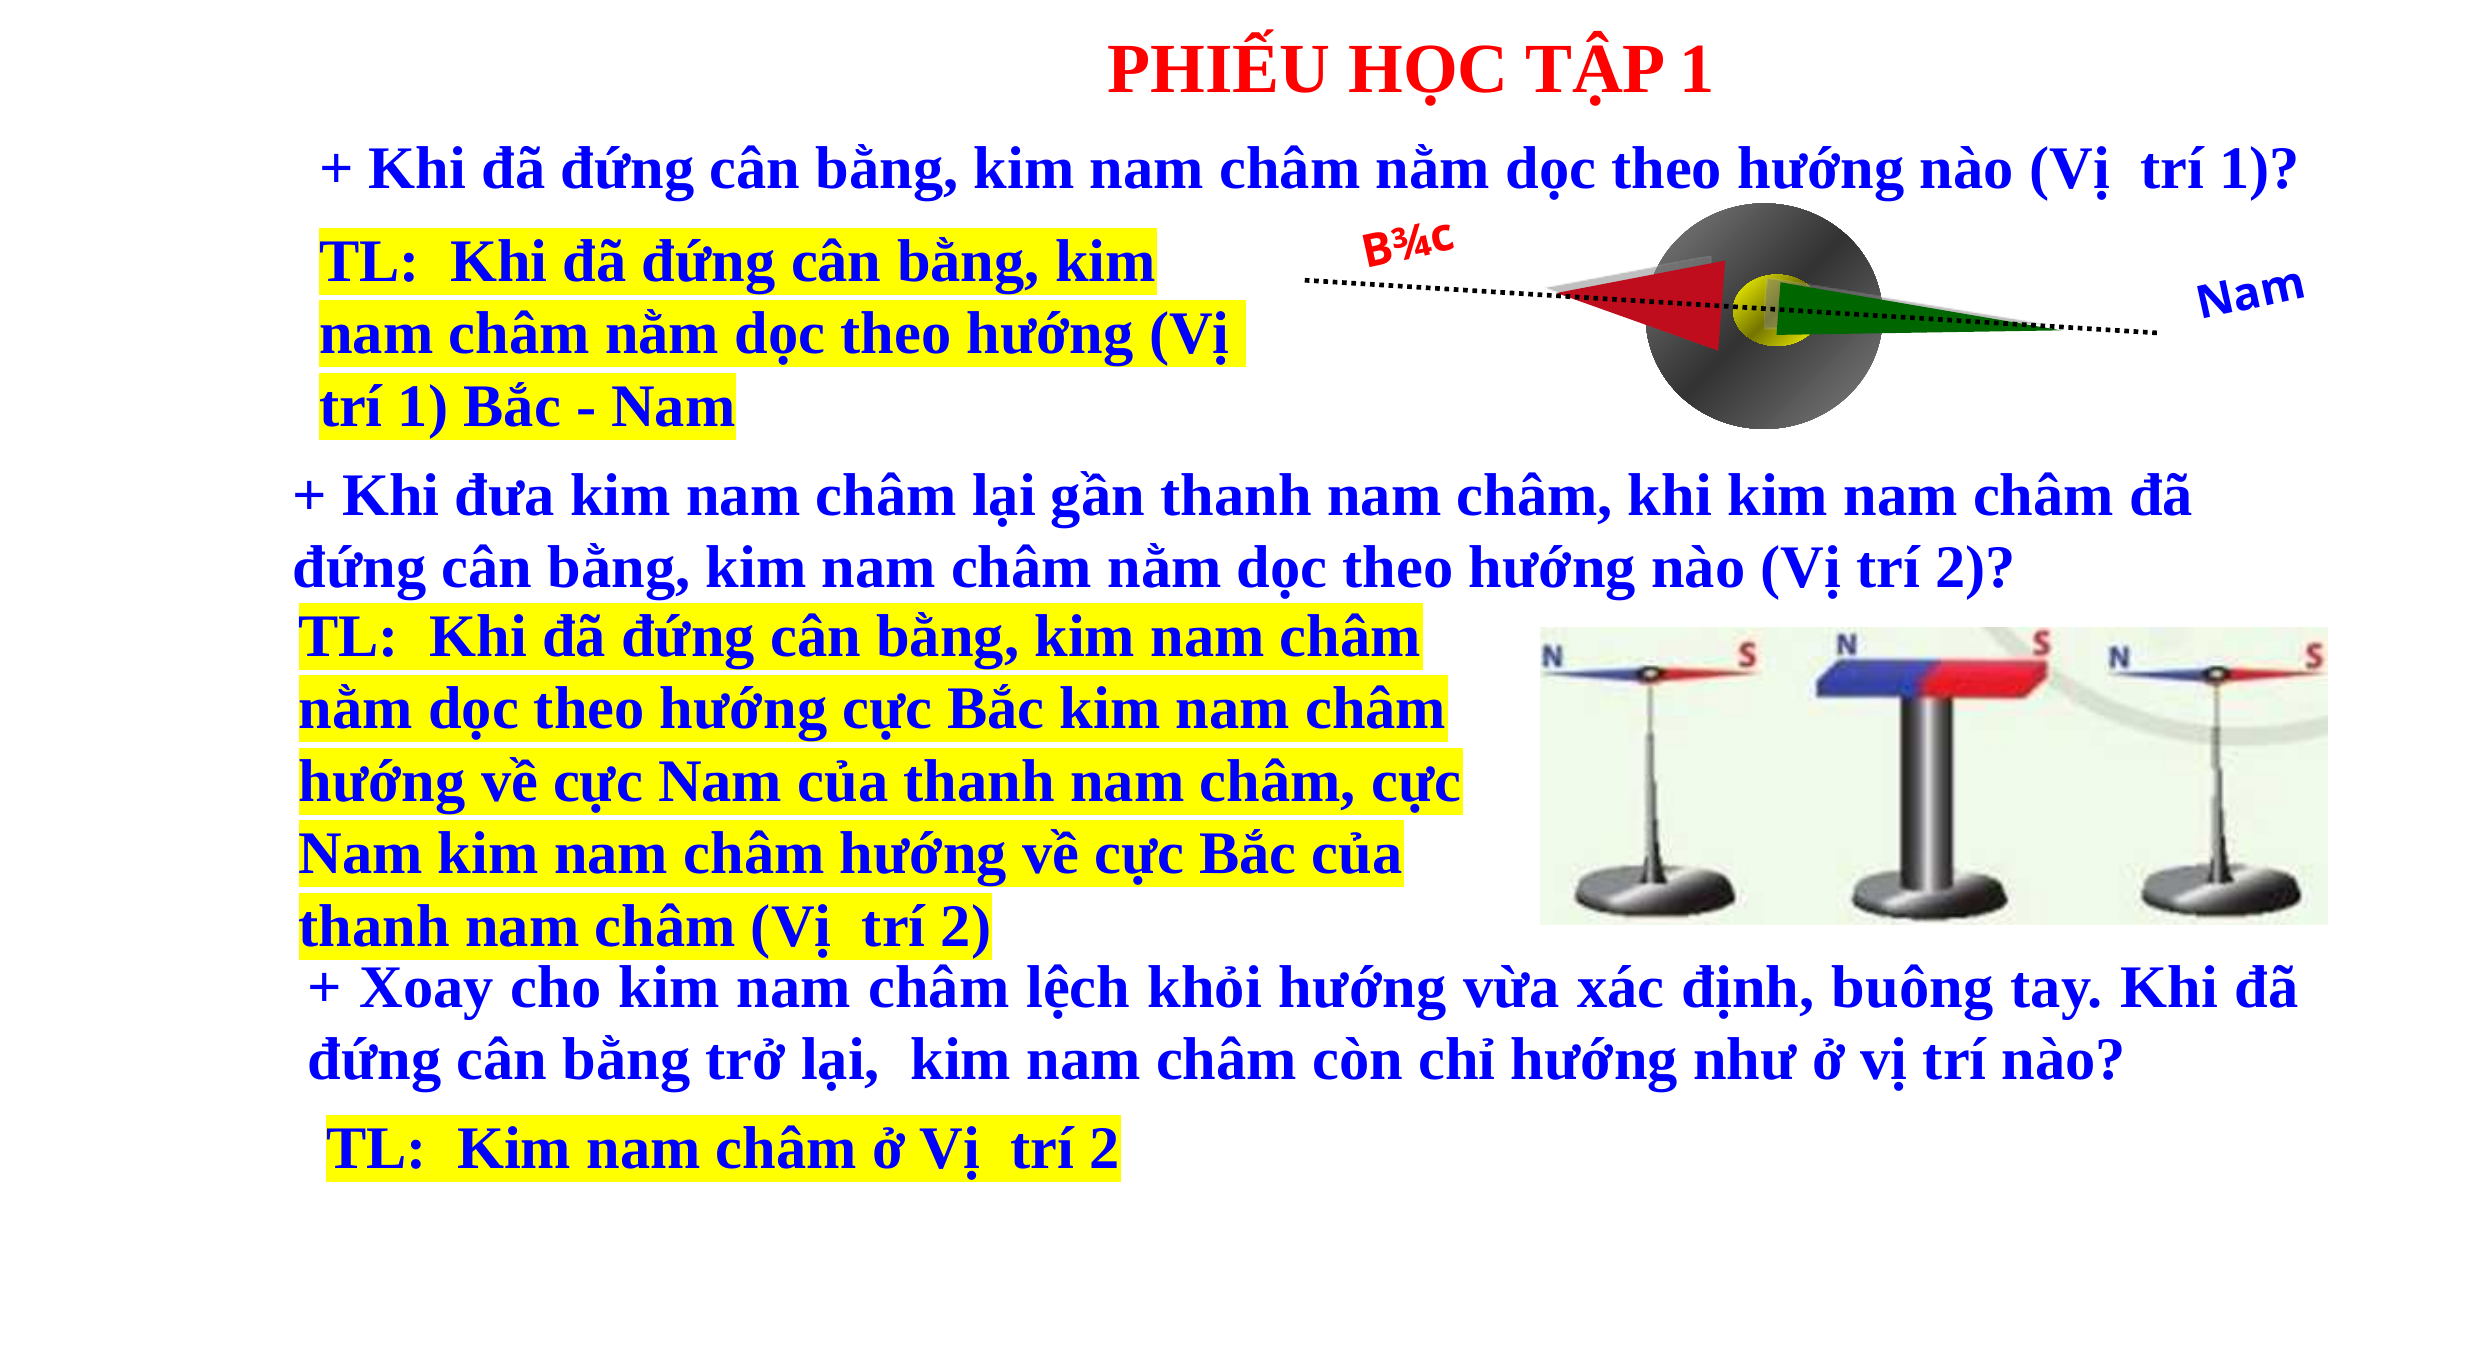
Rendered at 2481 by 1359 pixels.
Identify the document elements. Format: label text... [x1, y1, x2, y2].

text_box PHIẾU HỌC TẬP 1 [365, 14, 2441, 114]
picture [1540, 627, 2329, 925]
text_box TL: Khi đã đứng cân bằng, kim nam châm nằm dọc theo hướng cực Bắc kim nam châm hướng về cực Nam của thanh nam châm, cực Nam kim nam châm hướng về cực Bắc của thanh nam châm (Vị trí 2) [283, 588, 1516, 966]
text_box TL: Kim nam châm ở Vị trí 2 [311, 1100, 2277, 1188]
text_box + Khi đưa kim nam châm lại gần thanh nam châm, khi kim nam châm đã đứng cân bằng, kim nam châm nằm dọc theo hướng nào (Vị trí 2)? [277, 447, 2277, 608]
text_box + Khi đã đứng cân bằng, kim nam châm nằm dọc theo hướng nào (Vị trí 1)? [304, 121, 2328, 209]
text_box + Xoay cho kim nam châm lệch khỏi hướng vừa xác định, buông tay. Khi đã đứng cân bằng trở lại, kim nam châm còn chỉ hướng như ở vị trí nào? [293, 939, 2317, 1099]
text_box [1314, 136, 2303, 430]
text_box TL: Khi đã đứng cân bằng, kim nam châm nằm dọc theo hướng (Vị trí 1) Bắc - Nam [304, 213, 1298, 446]
